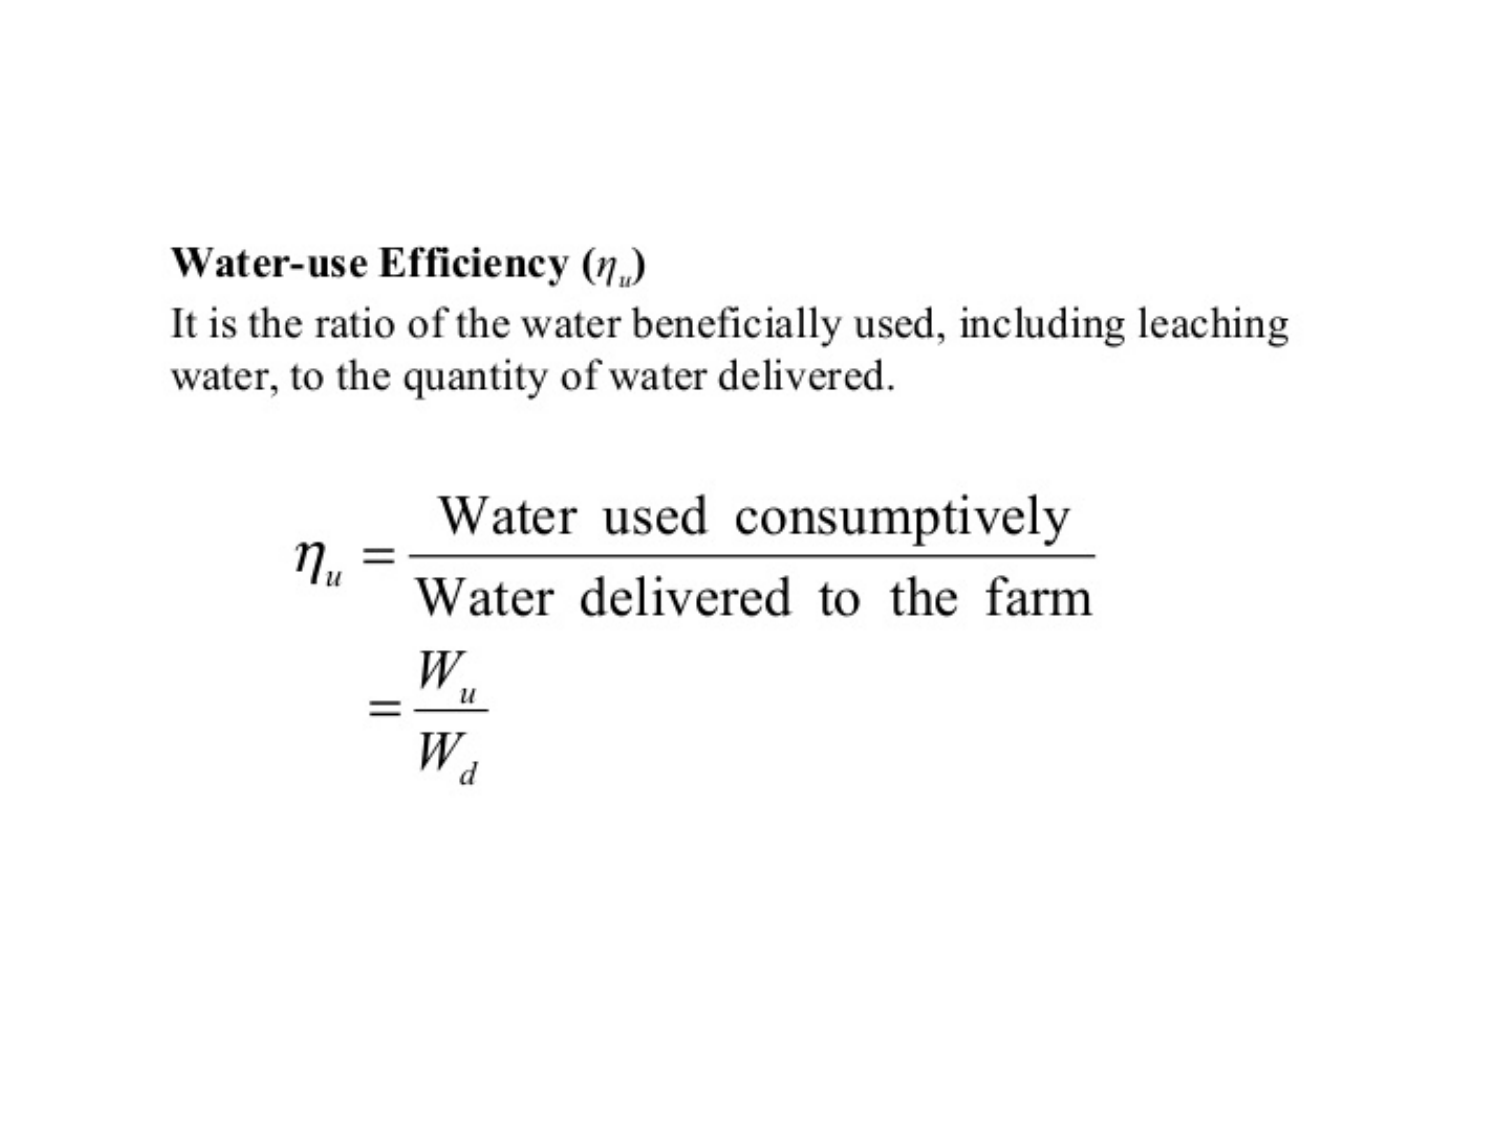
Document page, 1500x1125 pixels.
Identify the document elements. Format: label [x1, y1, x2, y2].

list [112, 62, 1451, 1063]
